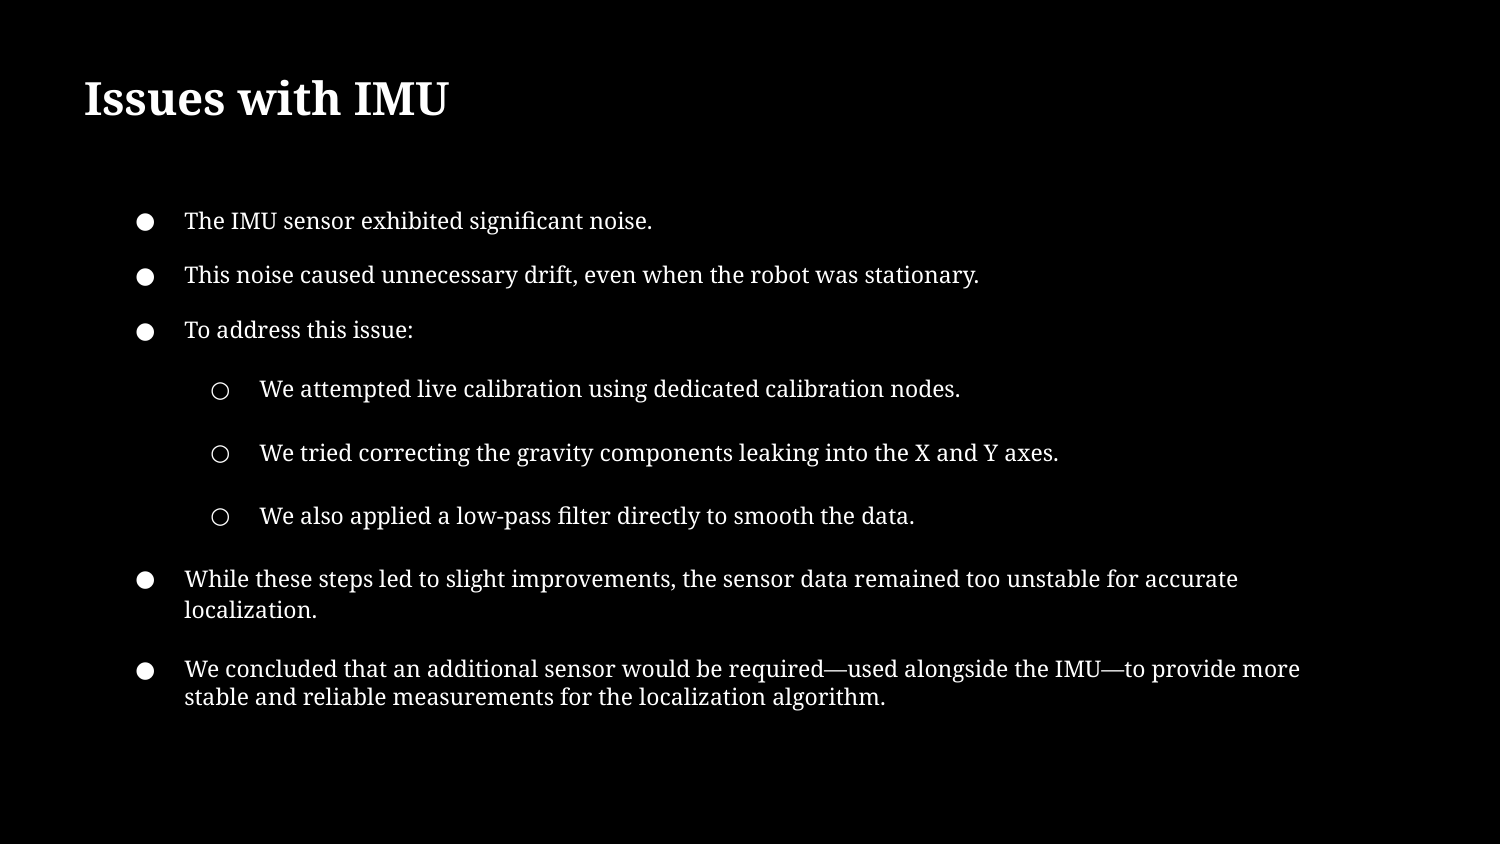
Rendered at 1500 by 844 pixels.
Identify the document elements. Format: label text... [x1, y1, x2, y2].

text_box The IMU sensor exhibited significant noise. This noise caused unnecessary drift, even when the robot was stationary. To address this issue: We attempted live calibration using dedicated calibration nodes. We tried correcting the gravity components leaking into the X and Y axes. We also applied a low-pass filter directly to smooth the data. While these steps led to slight improvements, the sensor data remained too unstable for accurate localization. We concluded that an additional sensor would be required—used alongside the IMU—to provide more stable and reliable measurements for the localization algorithm. [94, 191, 1368, 780]
text_box Issues with IMU [69, 55, 1393, 140]
